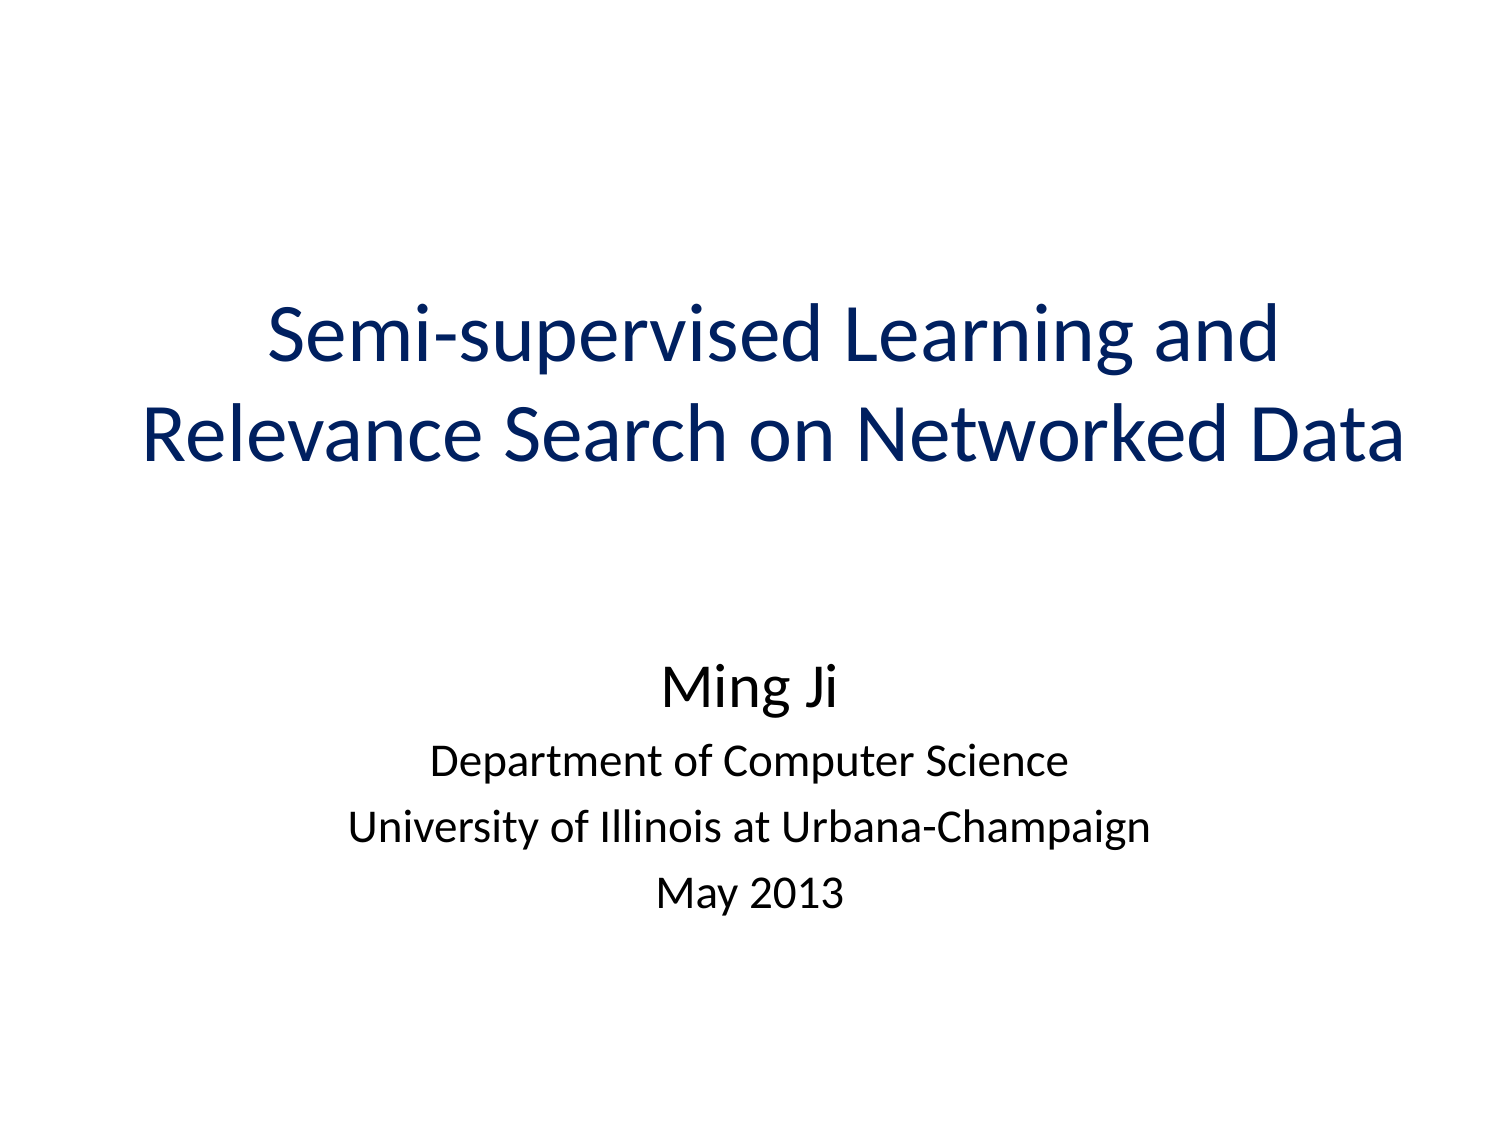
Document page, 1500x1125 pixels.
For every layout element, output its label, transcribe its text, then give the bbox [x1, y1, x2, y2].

subtitle Ming Ji Department of Computer Science University of Illinois at Urbana-Champaign May 2013 [225, 637, 1275, 925]
title Semi-supervised Learning and Relevance Search on Networked Data [112, 257, 1438, 499]
